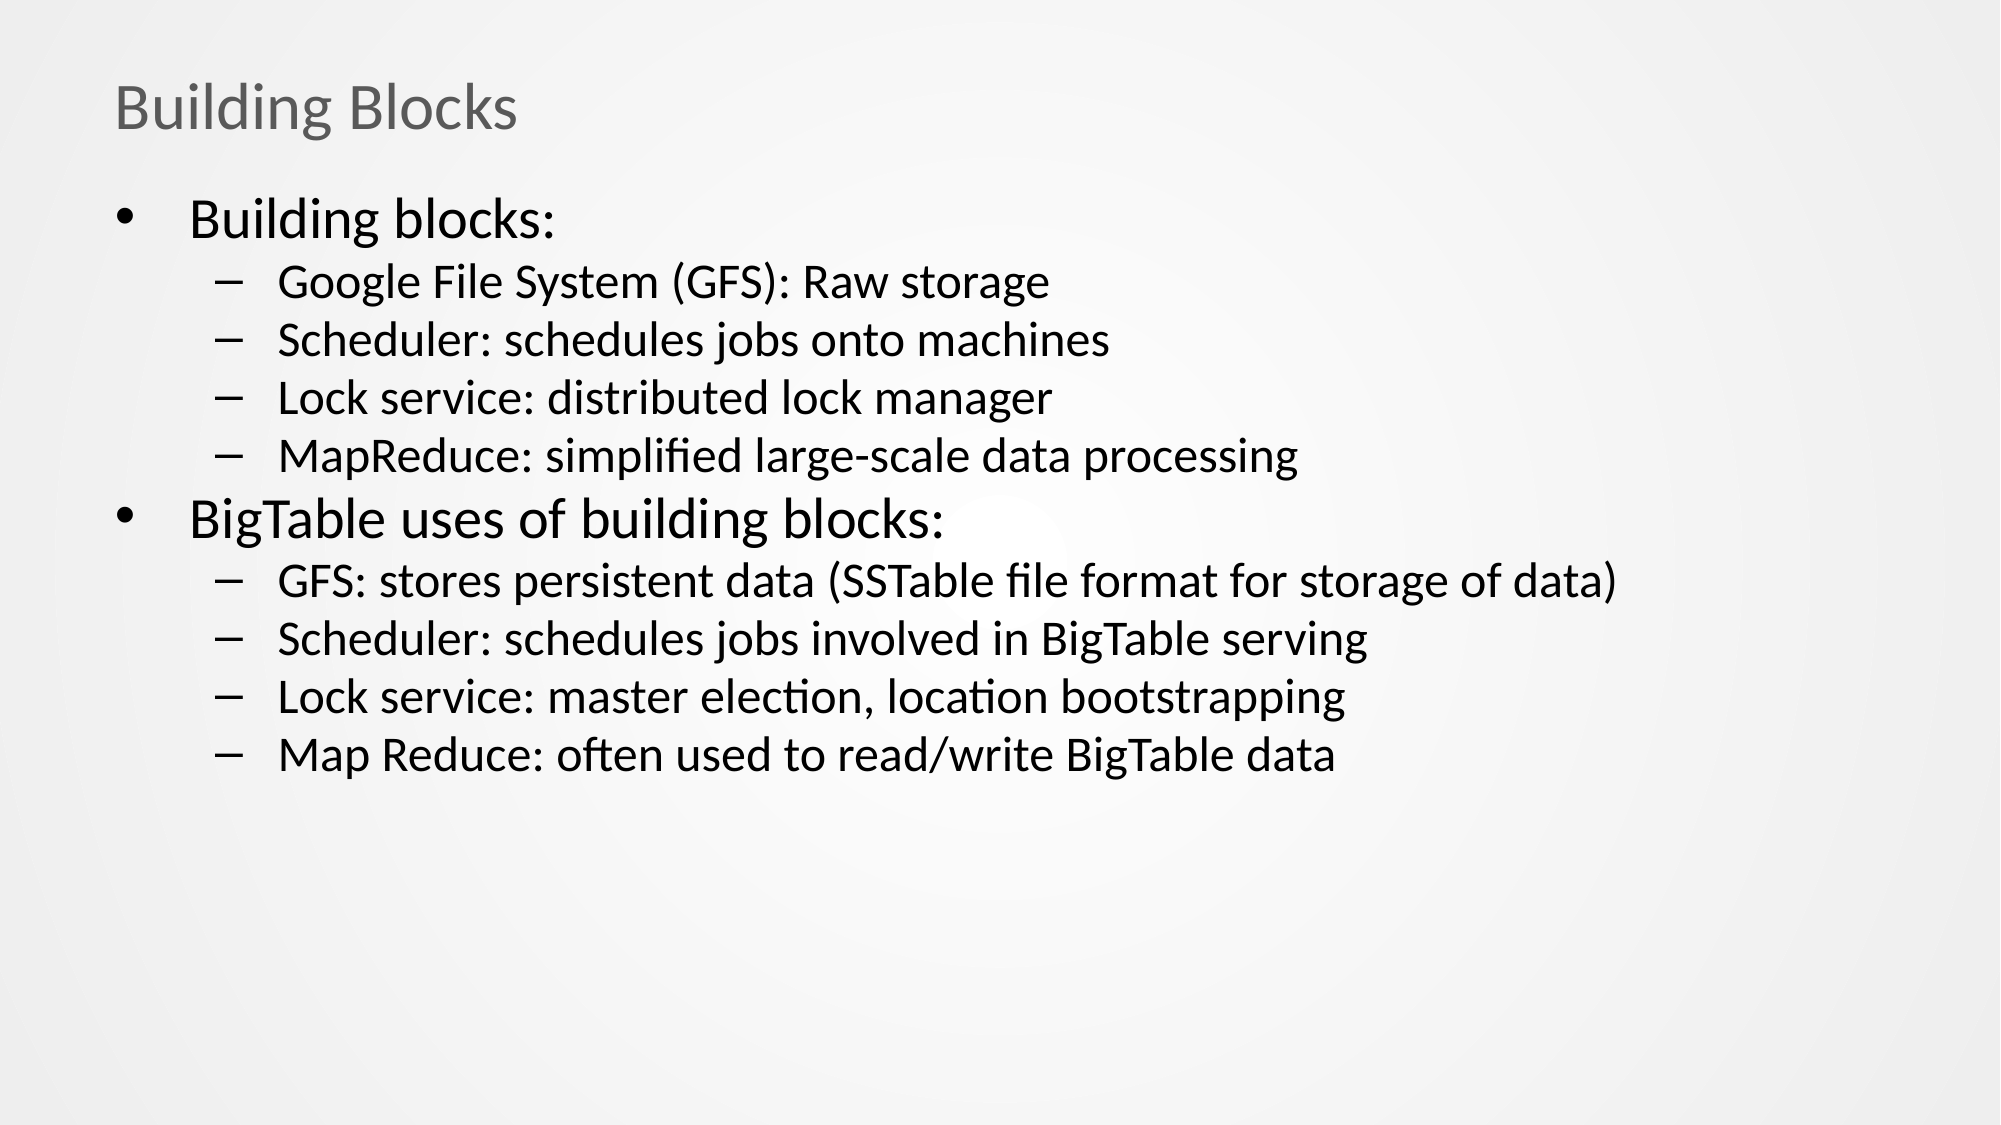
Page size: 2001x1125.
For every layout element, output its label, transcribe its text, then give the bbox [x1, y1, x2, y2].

title Building Blocks [99, 45, 1900, 162]
list Building blocks: Google File System (GFS): Raw storage Scheduler: schedules jobs onto machines Lock service: distributed lock manager MapReduce: simplified large-scale data processing BigTable uses of building blocks: GFS: stores persistent data (SSTable file format for storage of data) Scheduler: schedules jobs involved in BigTable serving Lock service: master election, location bootstrapping Map Reduce: often used to read/write BigTable data [99, 186, 1900, 1005]
